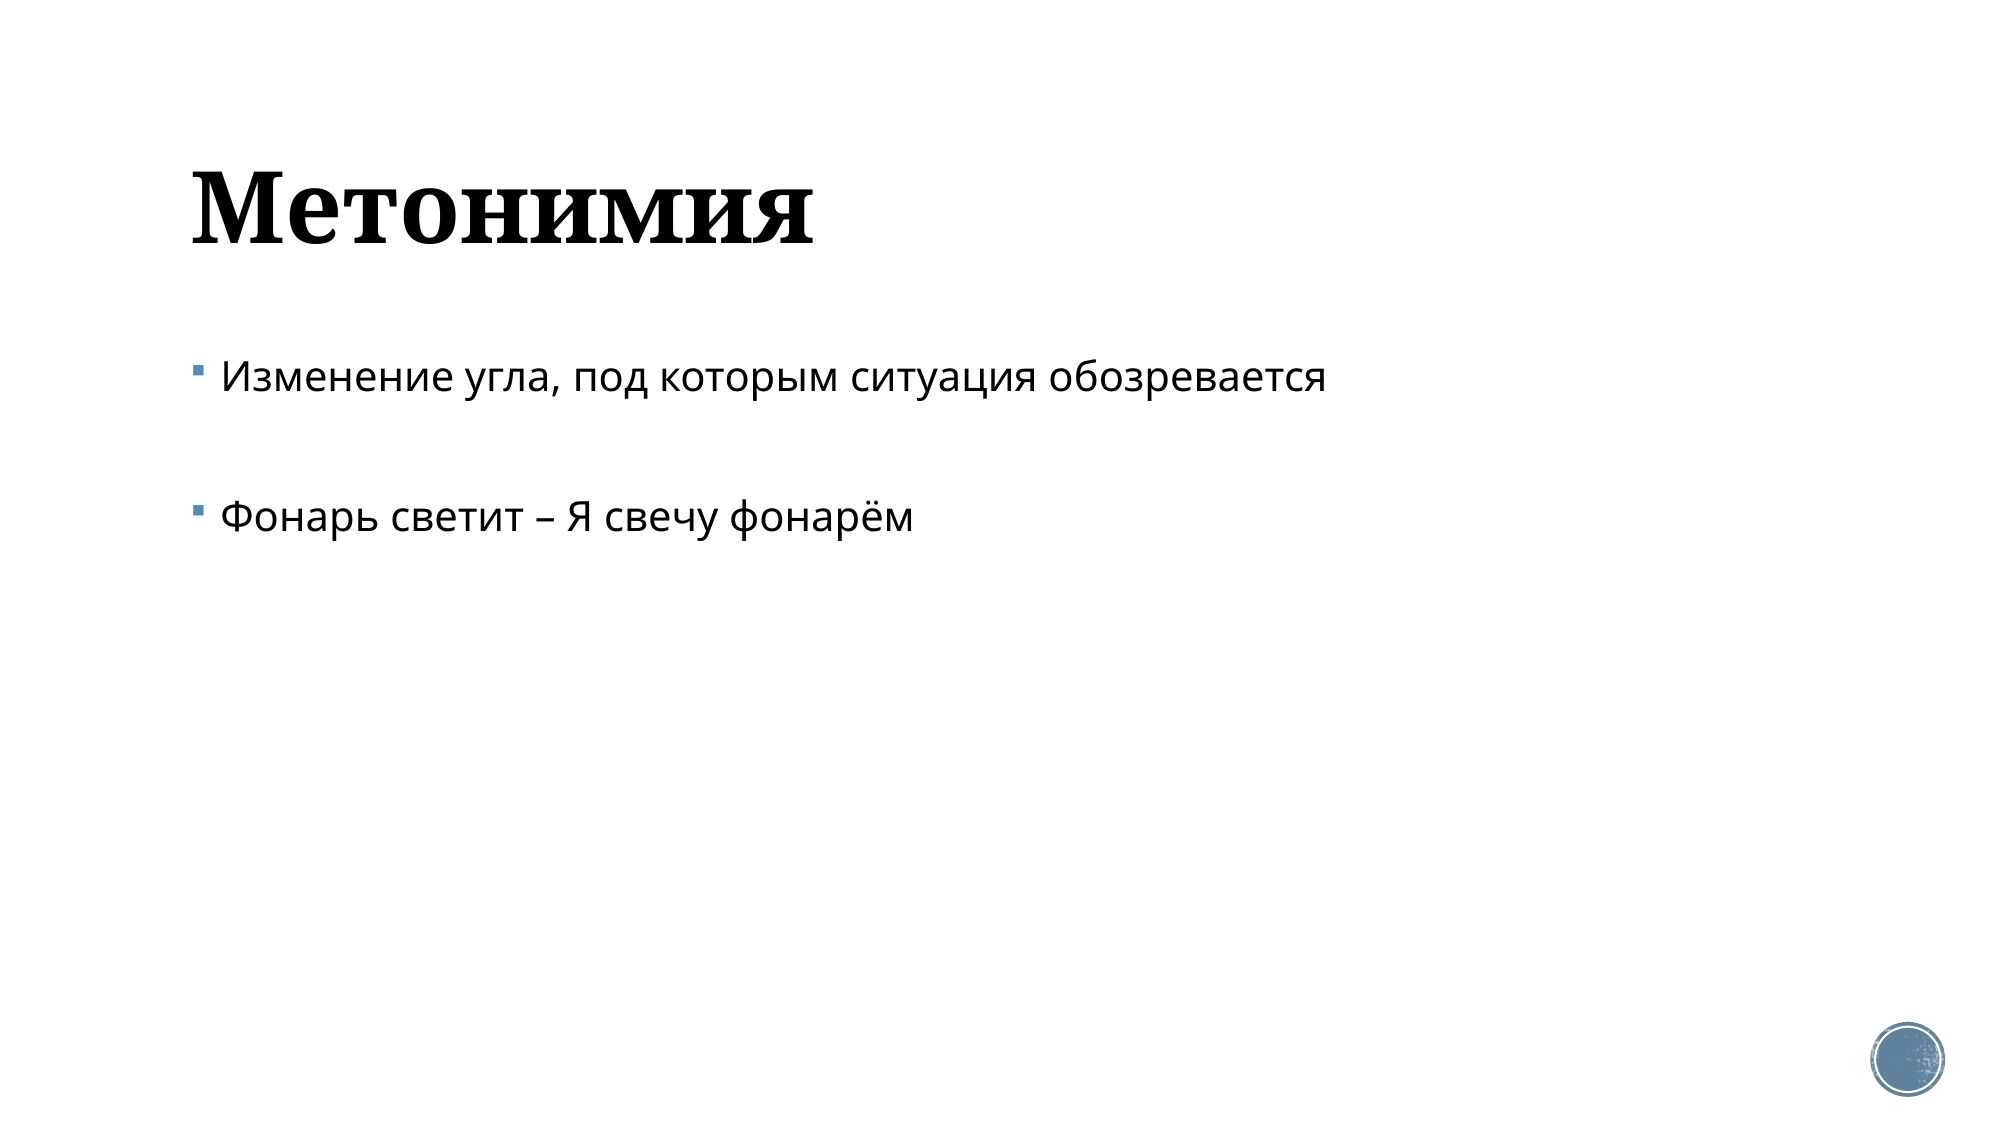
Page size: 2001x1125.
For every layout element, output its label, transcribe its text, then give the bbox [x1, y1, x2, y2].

list Изменение угла, под которым ситуация обозревается Фонарь светит – Я свечу фонарём [175, 348, 1826, 1013]
title Метонимия [175, 79, 1826, 344]
